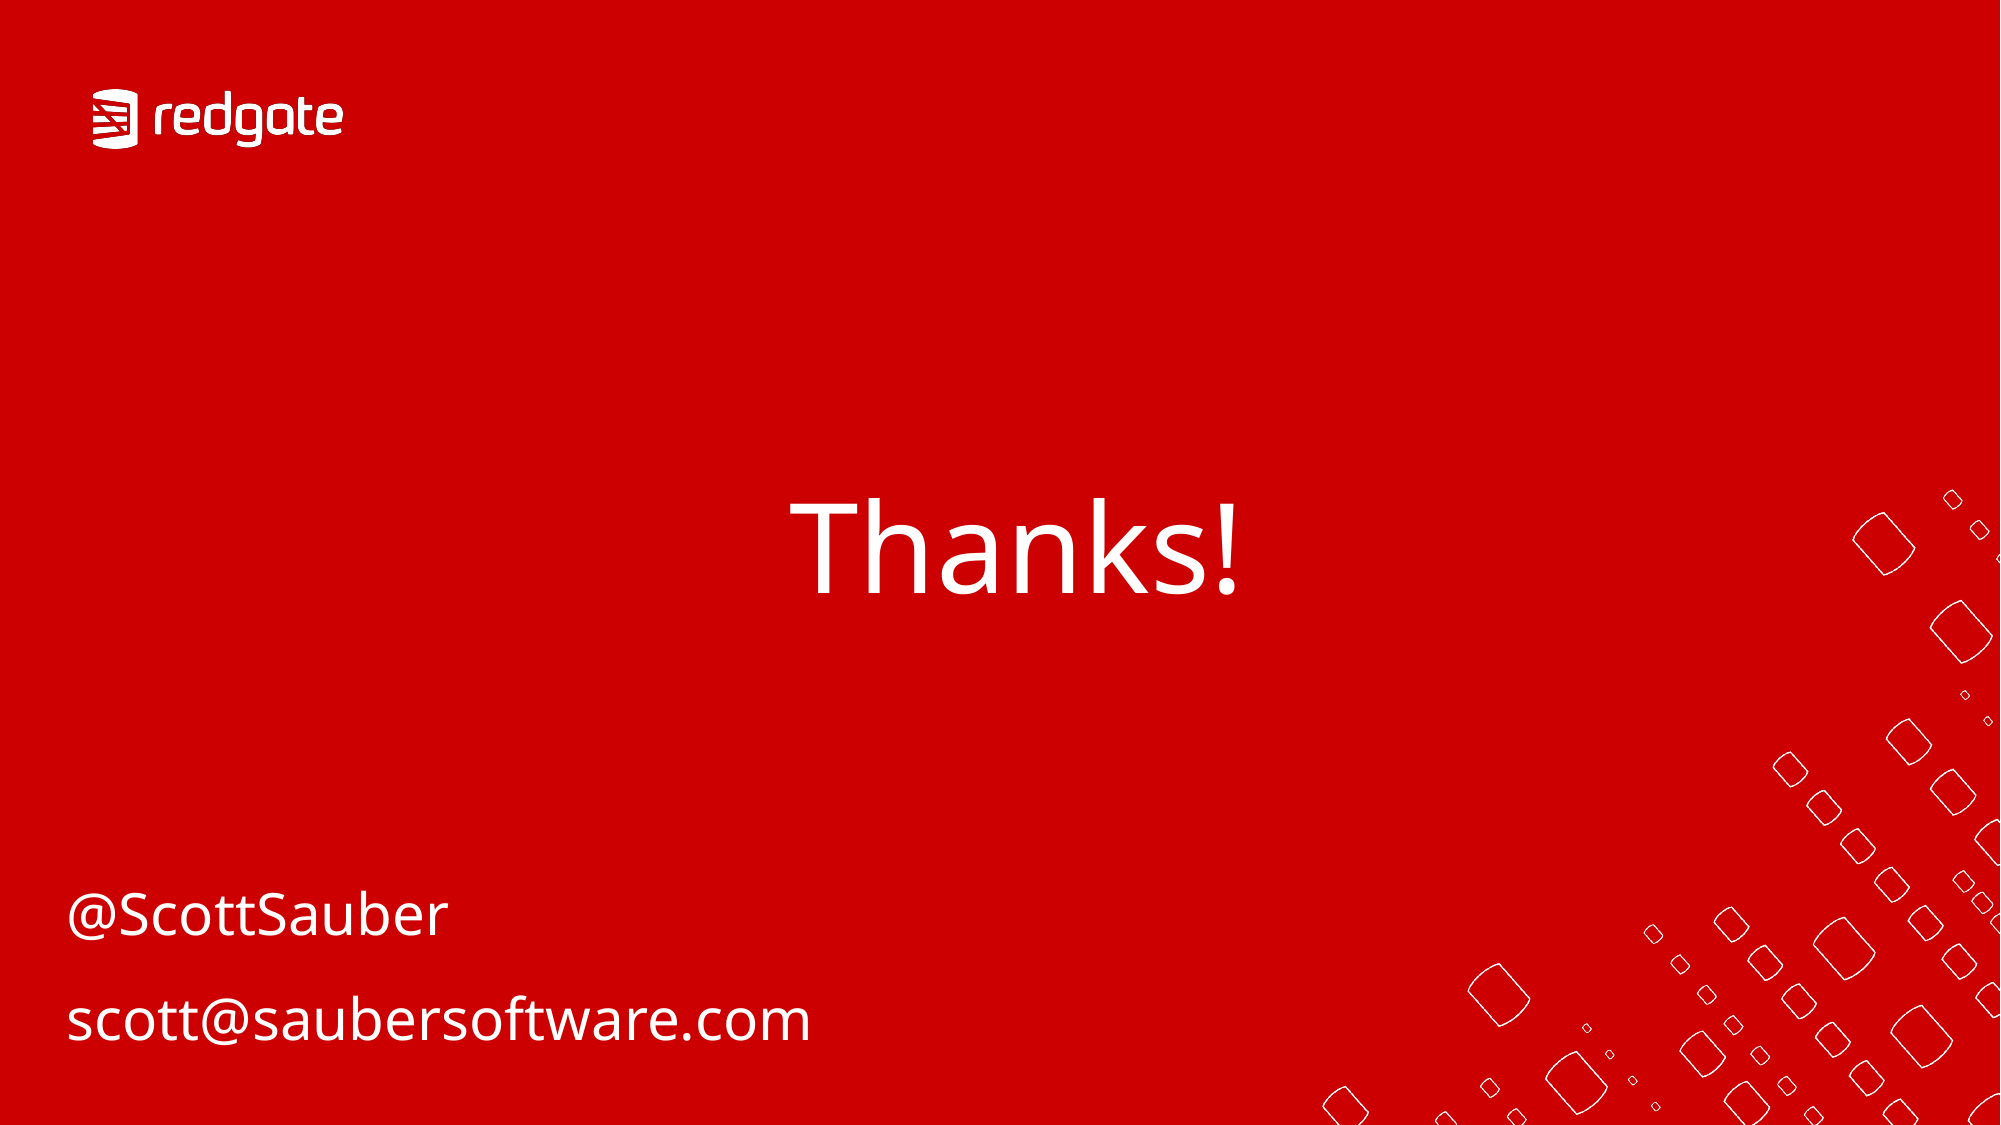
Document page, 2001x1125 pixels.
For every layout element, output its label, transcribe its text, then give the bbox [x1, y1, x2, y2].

picture [826, 460, 2000, 1125]
text_box Thanks! [218, 460, 826, 626]
text_box @ScottSauber scott@saubersoftware.com [51, 834, 826, 1060]
picture [93, 89, 343, 149]
